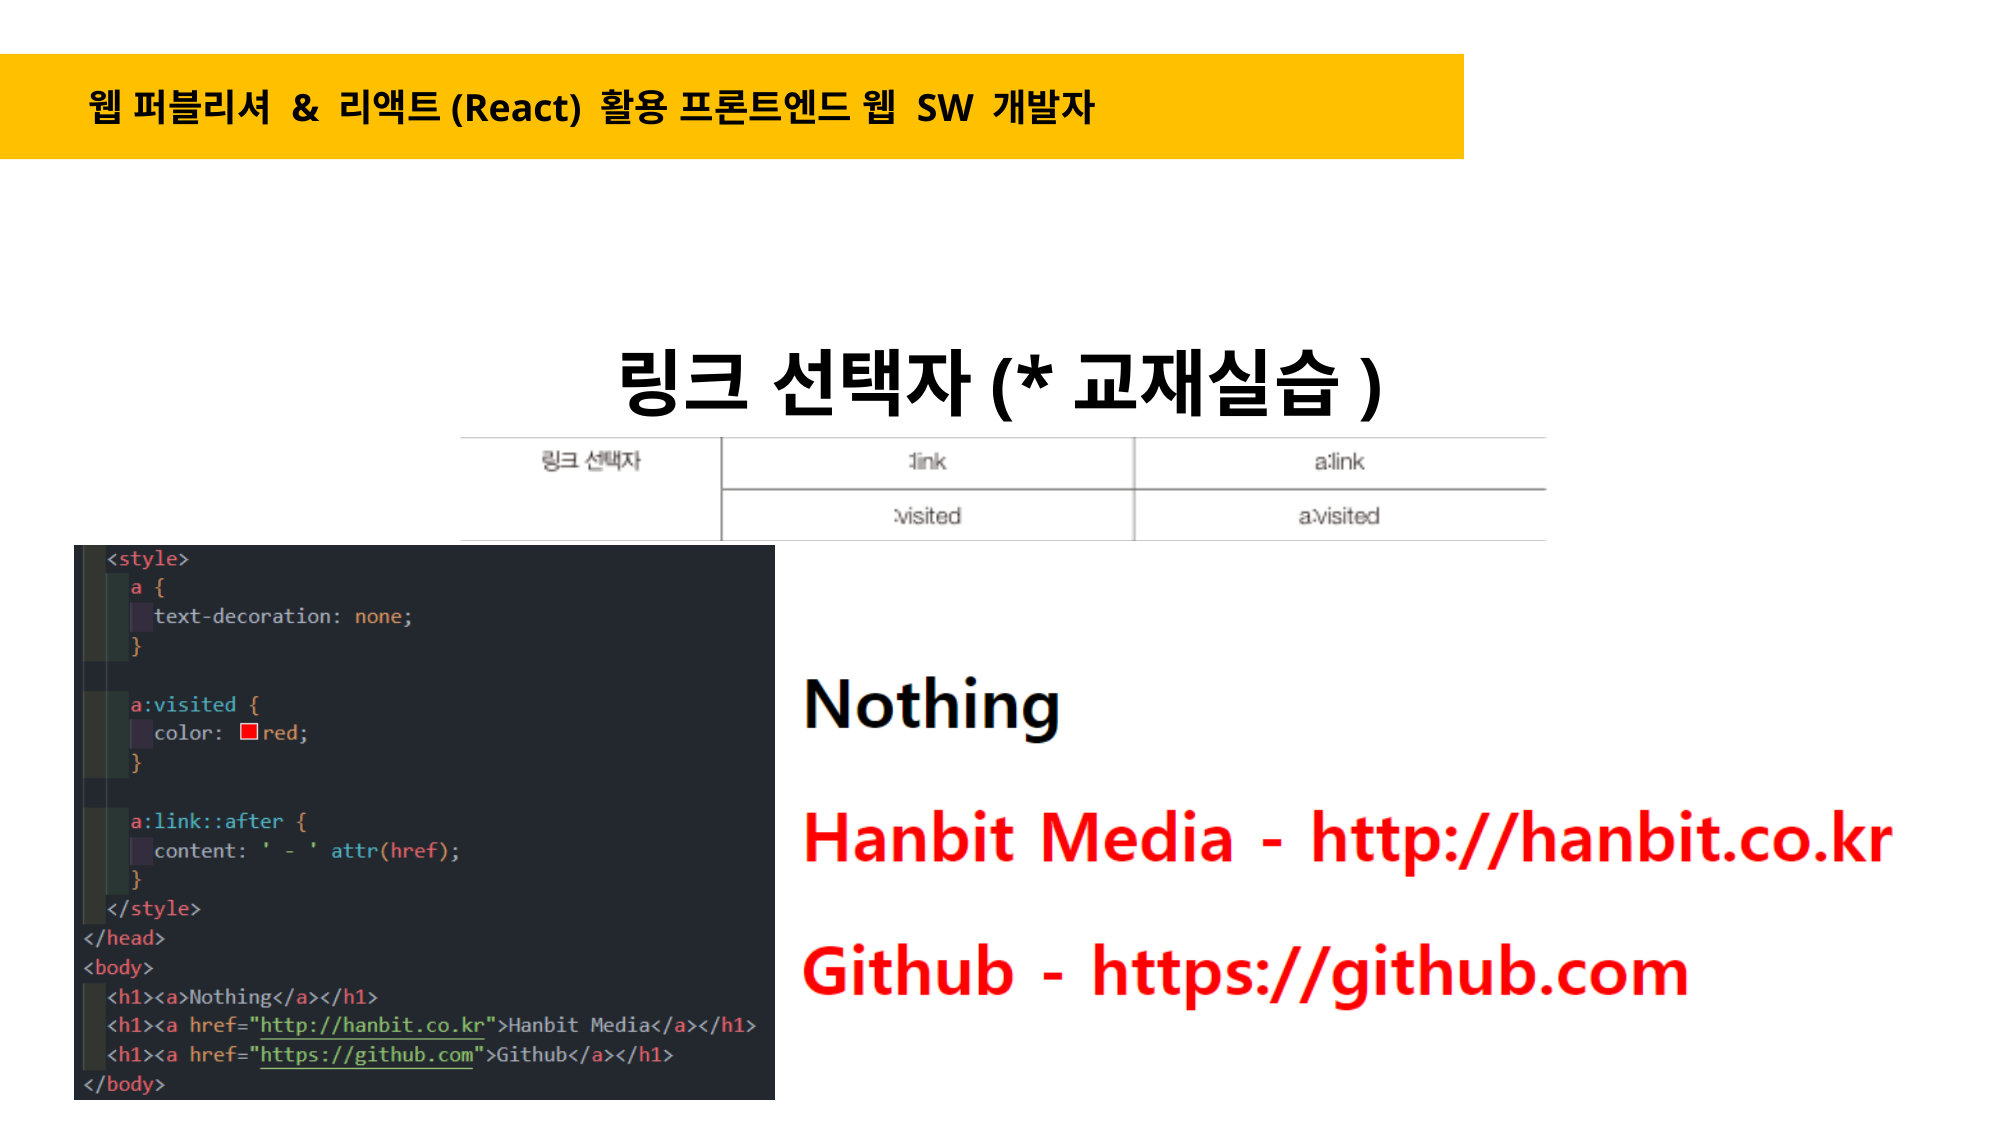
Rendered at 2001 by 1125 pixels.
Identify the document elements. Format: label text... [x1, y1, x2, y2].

picture [788, 653, 1915, 1041]
picture [436, 437, 1564, 541]
text_box 링크 선택자(*교재실습) [145, 330, 1855, 433]
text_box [0, 53, 1464, 160]
picture [74, 545, 775, 1100]
